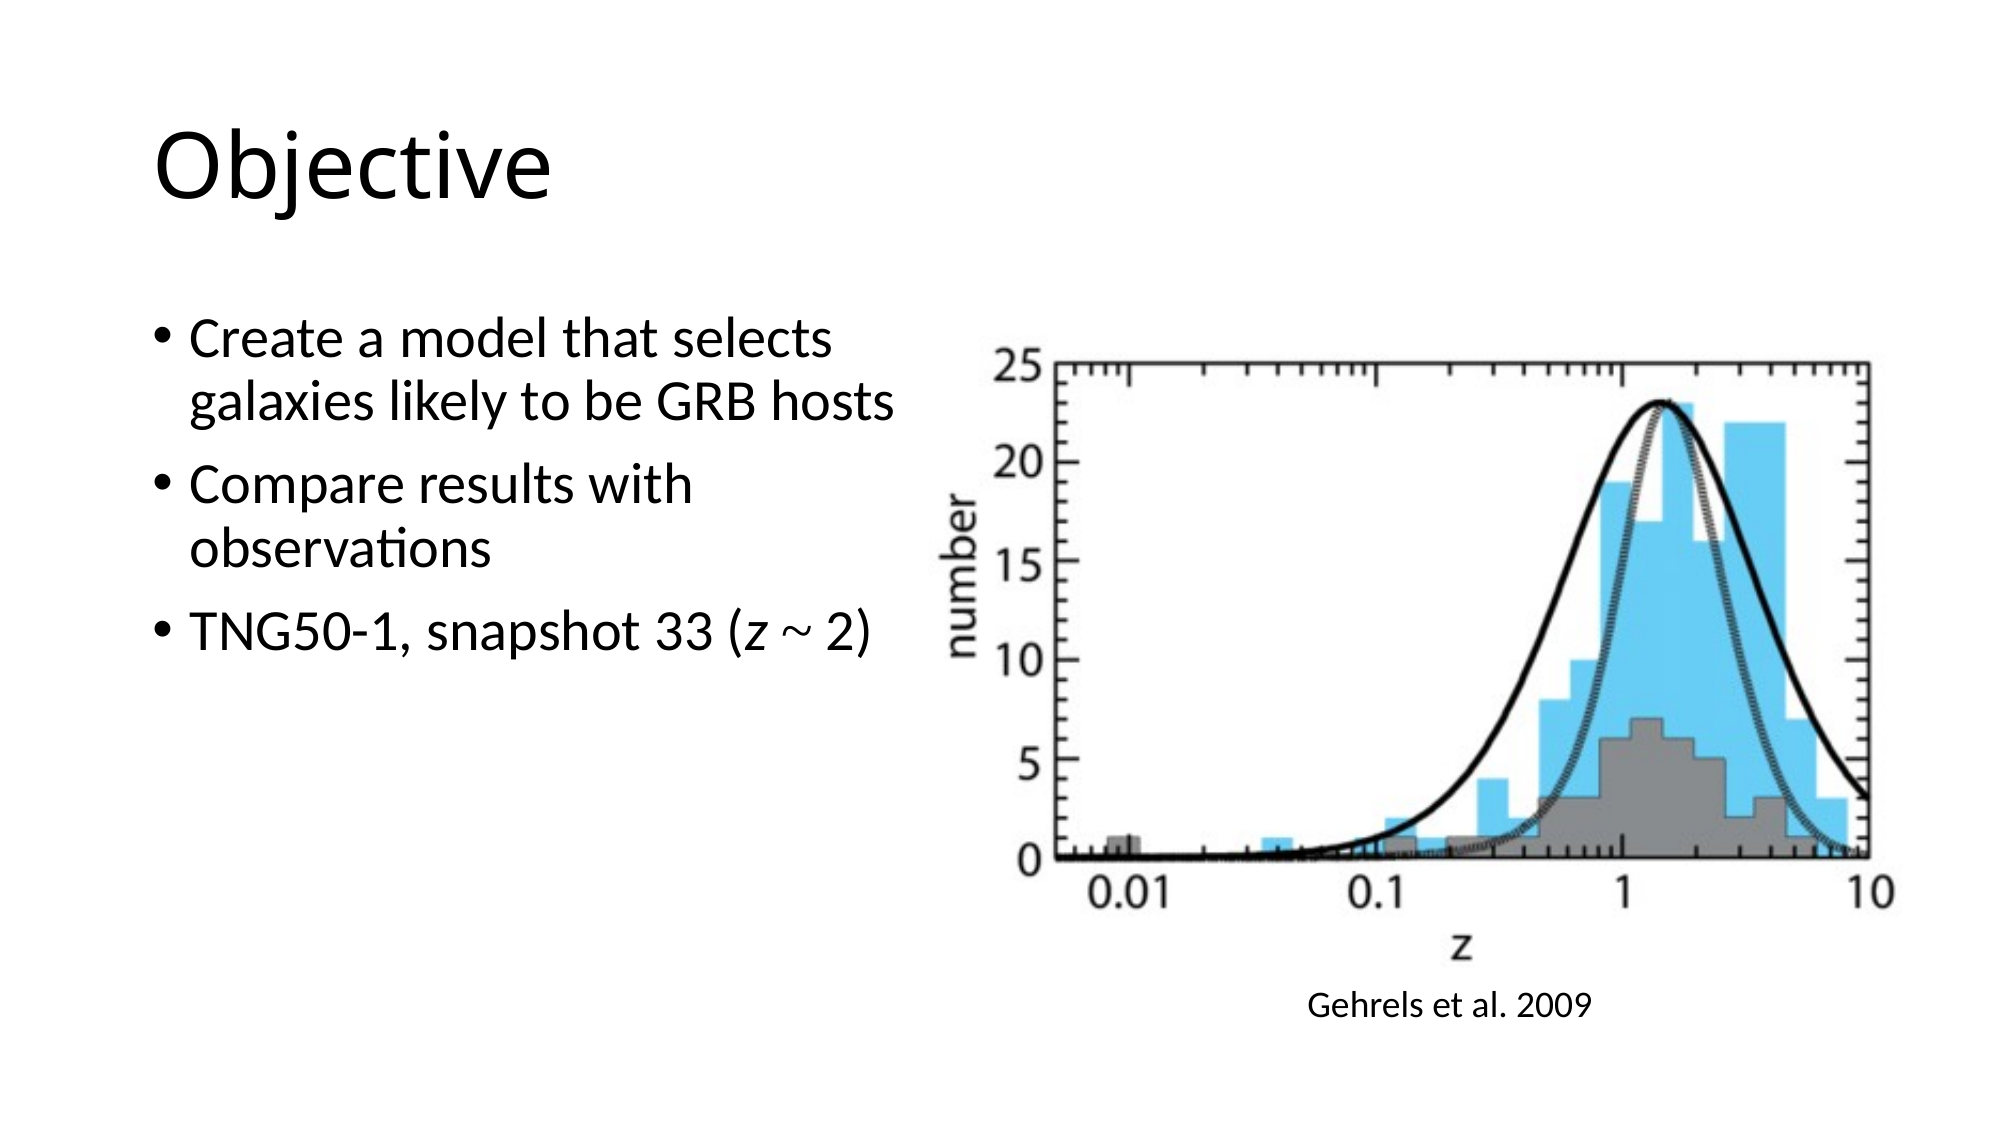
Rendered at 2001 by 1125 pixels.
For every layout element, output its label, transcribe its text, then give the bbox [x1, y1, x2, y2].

list Create a model that selects galaxies likely to be GRB hosts Compare results with observations TNG50-1, snapshot 33 (z ~ 2) [137, 299, 1000, 1014]
picture [928, 319, 1911, 994]
text_box Gehrels et al. 2009 [1292, 994, 1618, 1033]
title Objective [137, 59, 1863, 278]
